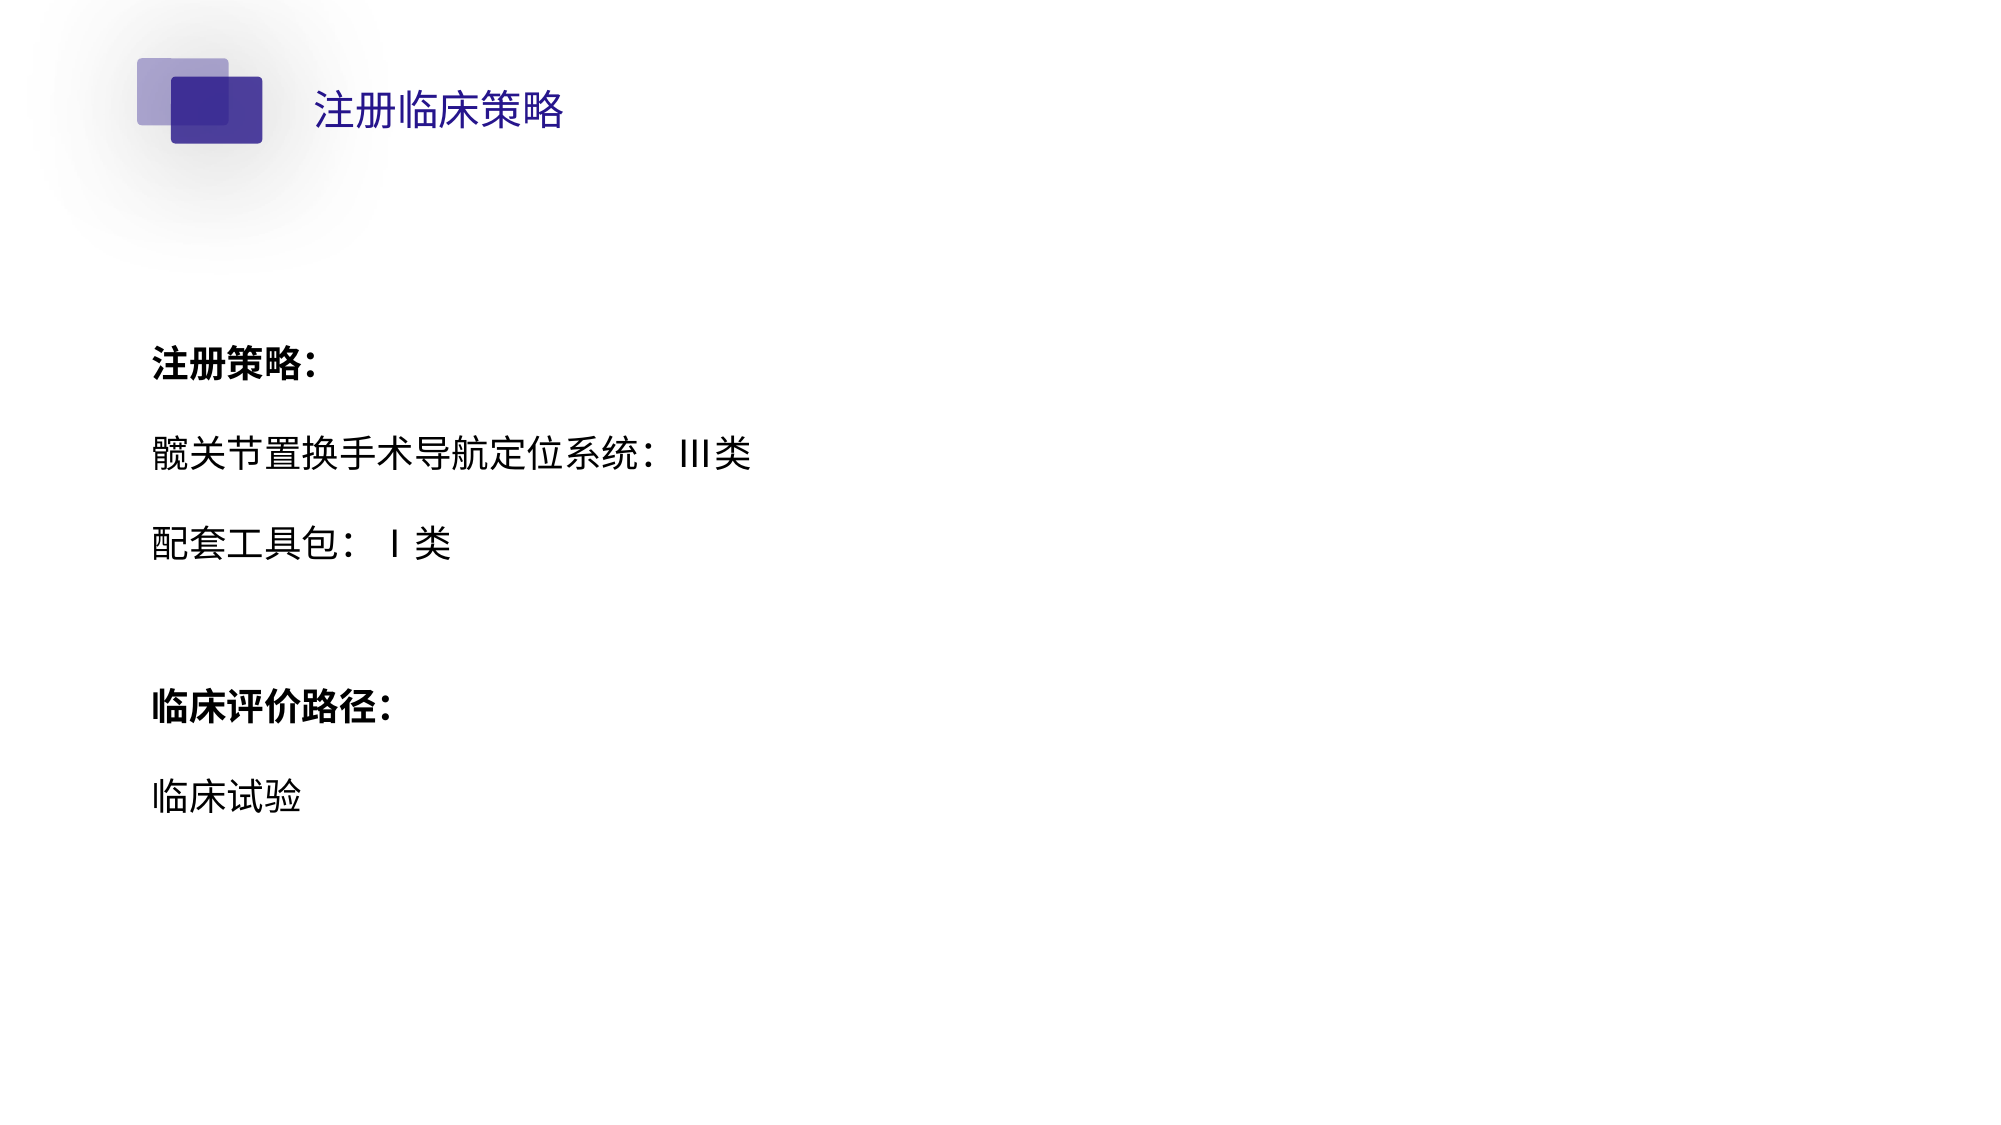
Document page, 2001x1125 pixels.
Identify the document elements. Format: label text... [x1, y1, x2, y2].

text_box 临床评价路径： 临床试验 [137, 630, 1363, 825]
text_box [136, 57, 230, 127]
text_box 注册临床策略 [298, 76, 656, 142]
table_cell 14 [169, 75, 249, 145]
text_box 注册策略： 髋关节置换手术导航定位系统：Ⅲ类 配套工具包：Ⅰ类 [137, 287, 1363, 573]
